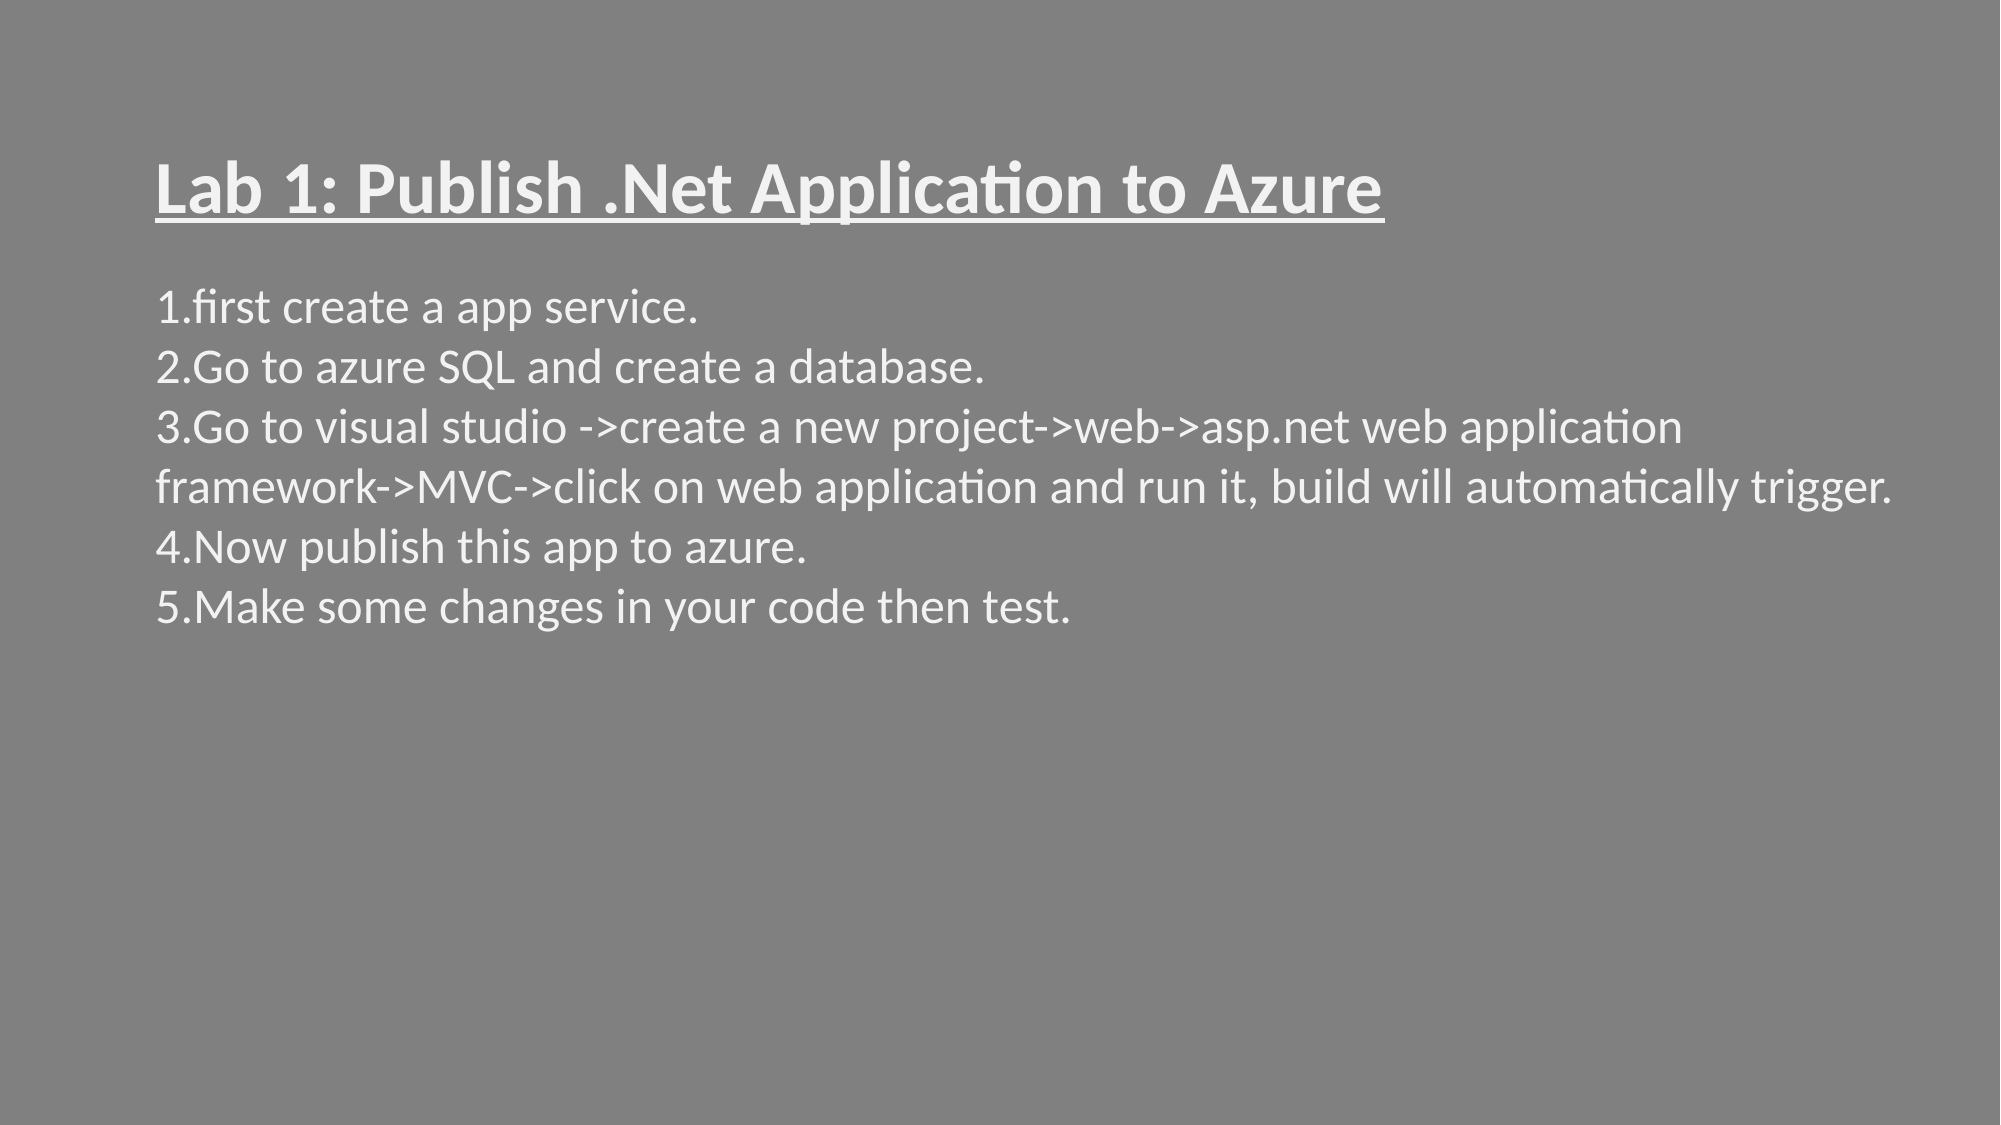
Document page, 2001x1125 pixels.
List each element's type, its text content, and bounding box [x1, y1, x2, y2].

text_box Lab 1: Publish .Net Application to Azure 1.first create a app service. 2.Go to azure SQL and create a database. 3.Go to visual studio ->create a new project->web->asp.net web application framework->MVC->click on web application and run it, build will automatically trigger. 4.Now publish this app to azure. 5.Make some changes in your code then test. [140, 131, 1910, 641]
